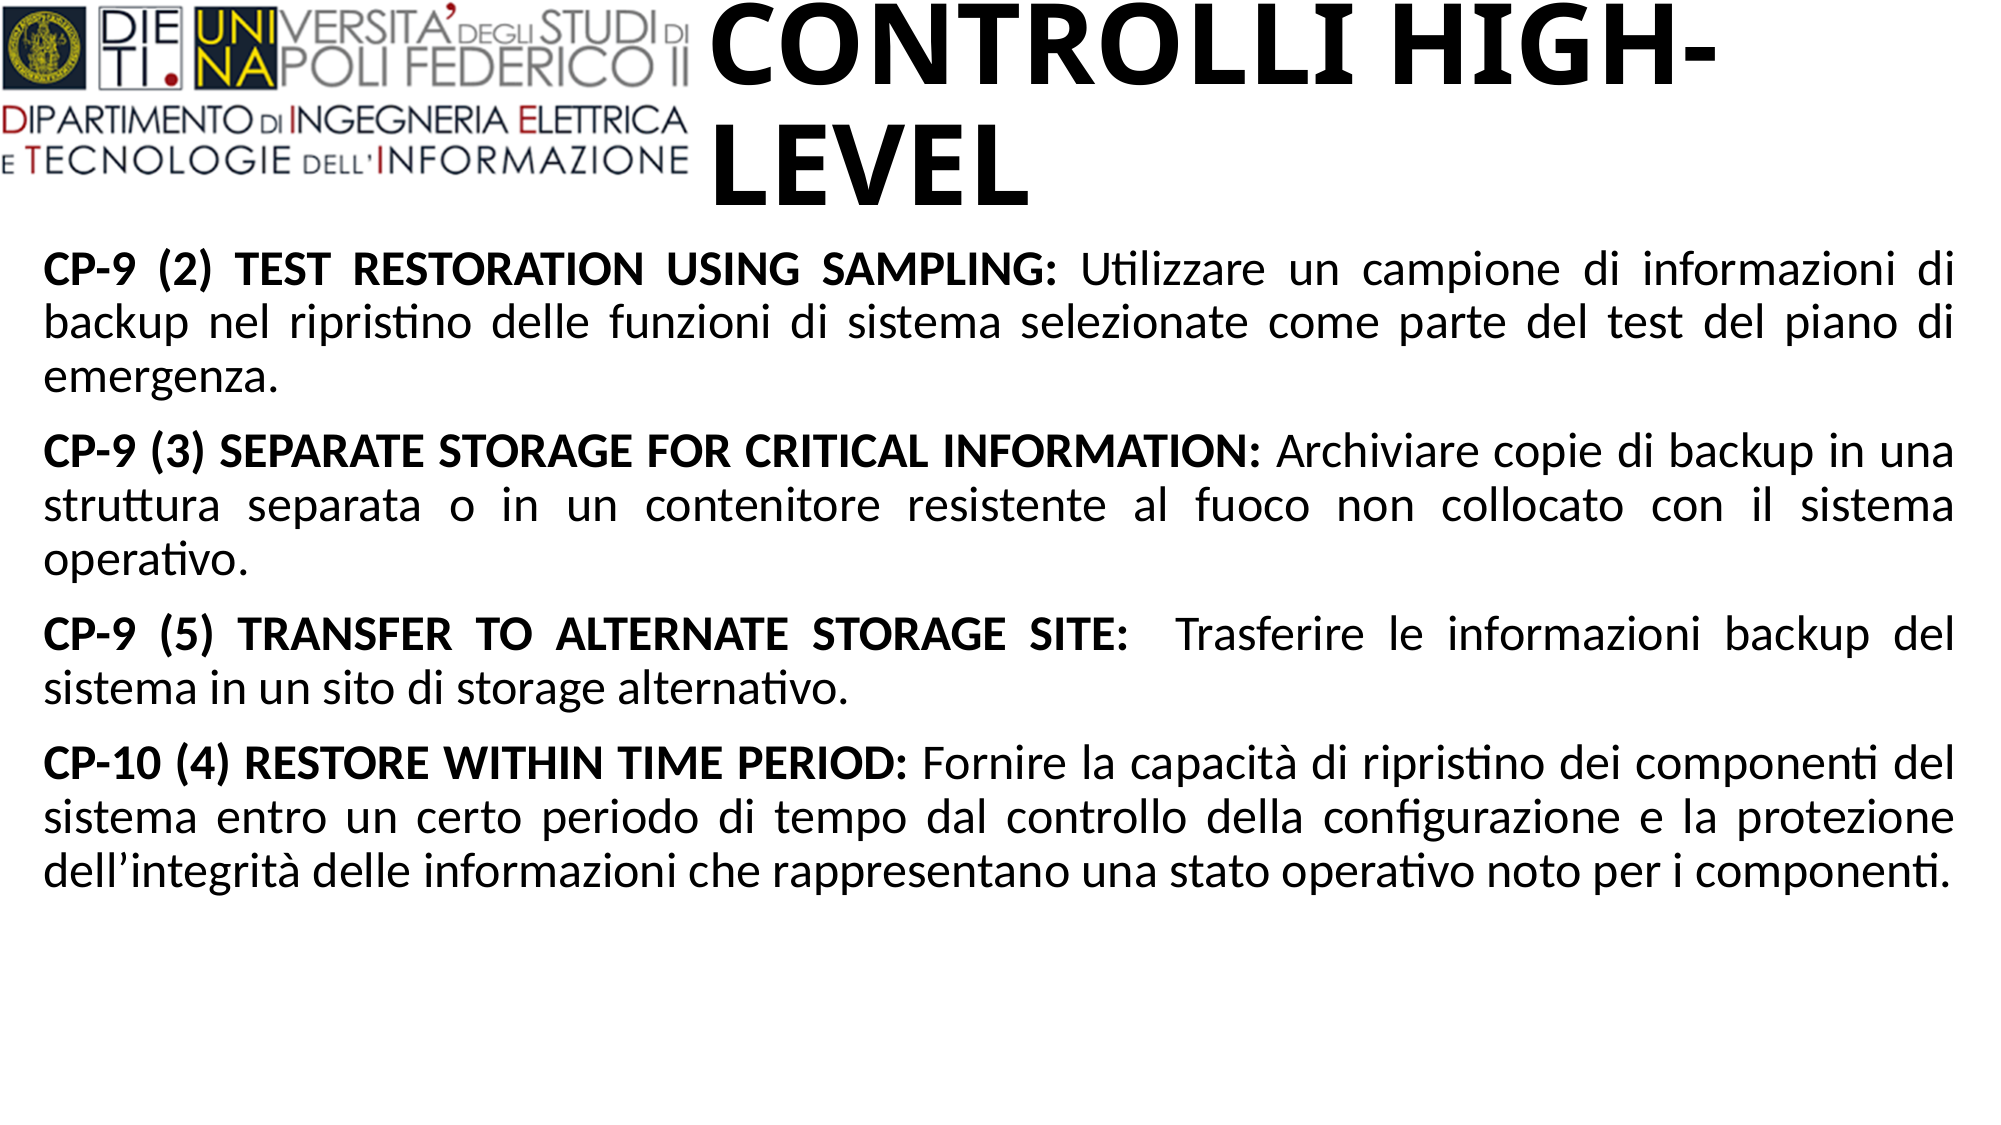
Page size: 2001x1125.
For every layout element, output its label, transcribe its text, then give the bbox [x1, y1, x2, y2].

title CONTROLLI HIGH-LEVEL [691, 0, 2000, 218]
picture [0, 0, 692, 178]
list CP-9 (2) TEST RESTORATION USING SAMPLING: Utilizzare un campione di informazioni di backup nel ripristino delle funzioni di sistema selezionate come parte del test del piano di emergenza. CP-9 (3) SEPARATE STORAGE FOR CRITICAL INFORMATION: Archiviare copie di backup in una struttura separata o in un contenitore resistente al fuoco non collocato con il sistema operativo. CP-9 (5) TRANSFER TO ALTERNATE STORAGE SITE: Trasferire le informazioni backup del sistema in un sito di storage alternativo. CP-10 (4) RESTORE WITHIN TIME PERIOD: Fornire la capacità di ripristino dei componenti del sistema entro un certo periodo di tempo dal controllo della configurazione e la protezione dell’integrità delle informazioni che rappresentano una stato operativo noto per i componenti. [28, 234, 1972, 997]
